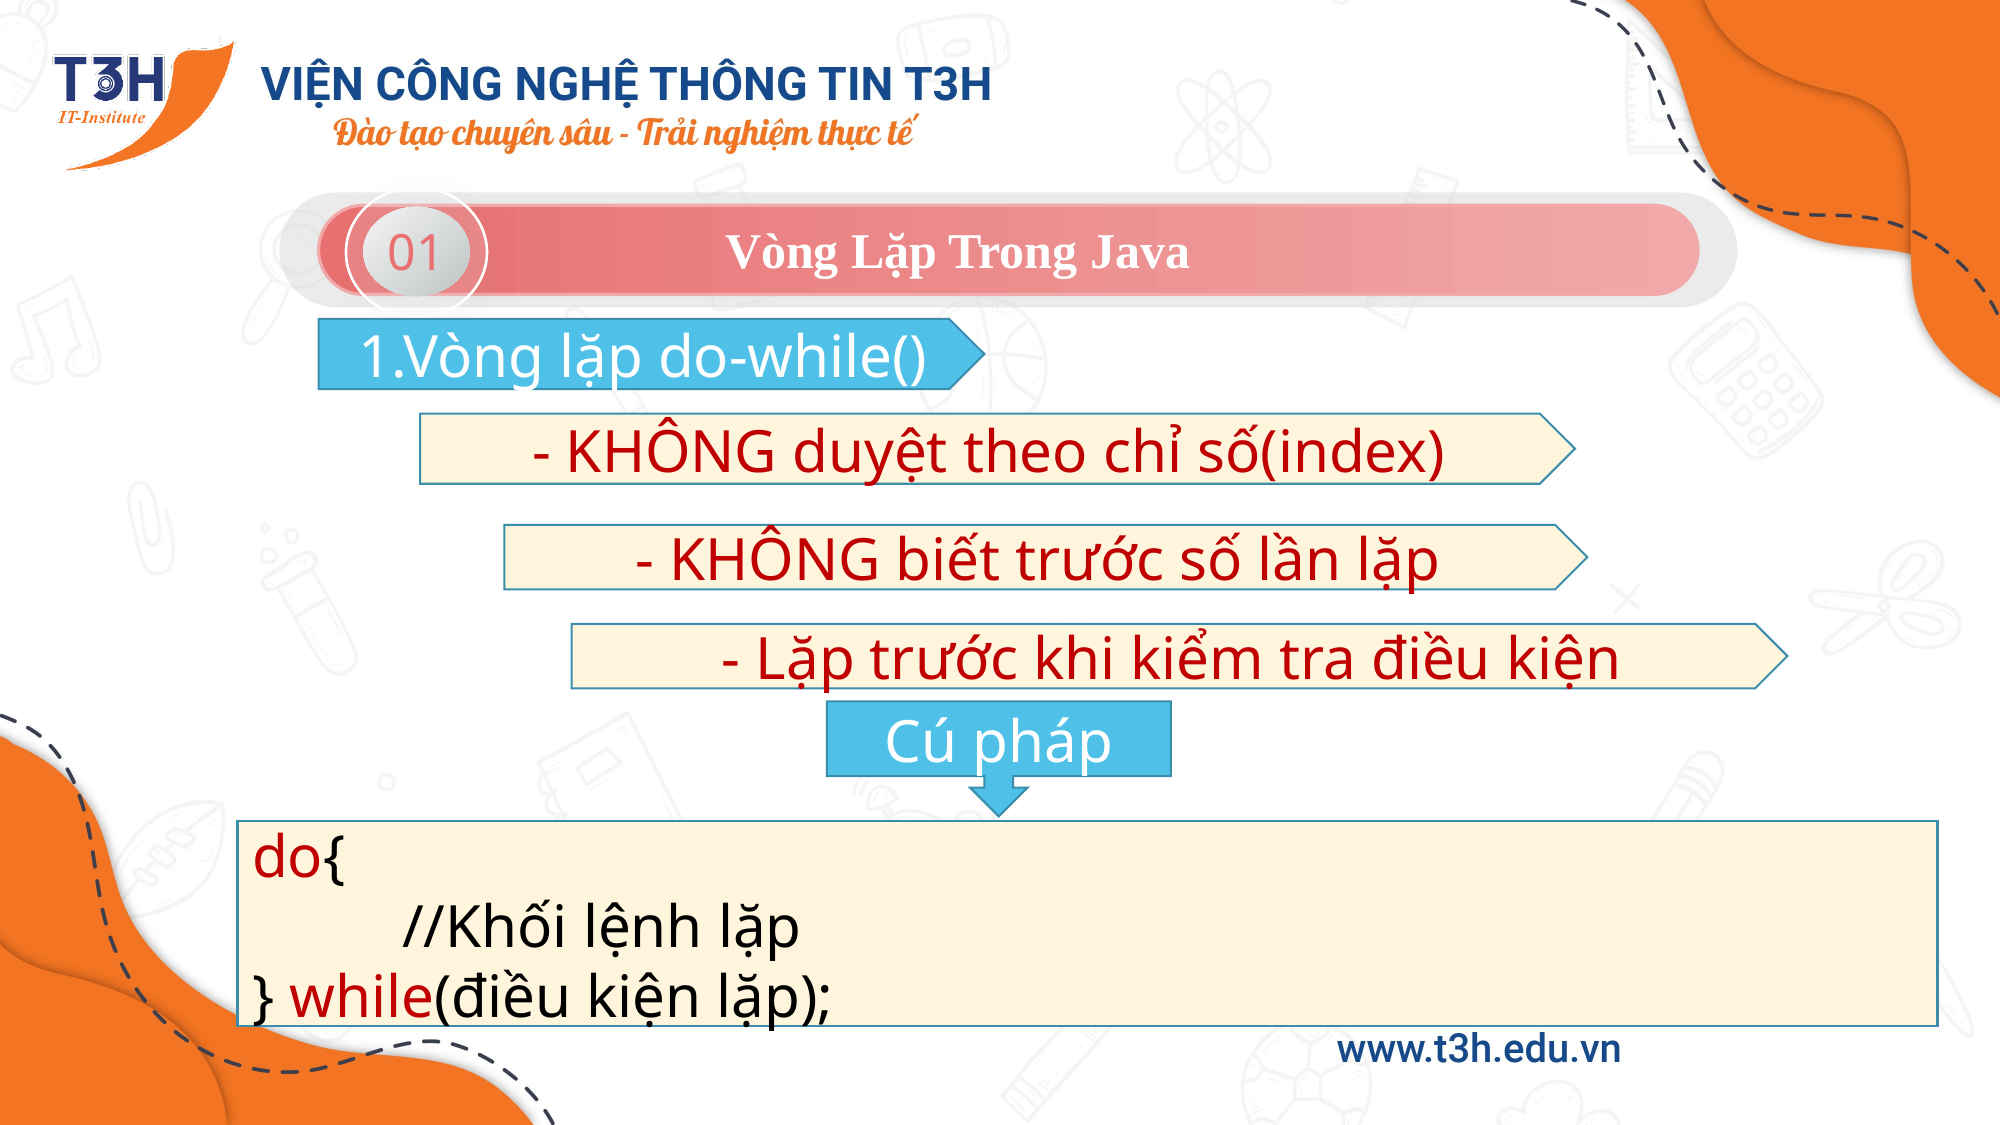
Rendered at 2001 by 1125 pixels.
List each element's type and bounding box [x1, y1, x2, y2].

picture [0, 0, 2000, 1125]
text_box [488, 192, 1738, 308]
text_box [279, 192, 345, 308]
text_box [345, 187, 488, 317]
